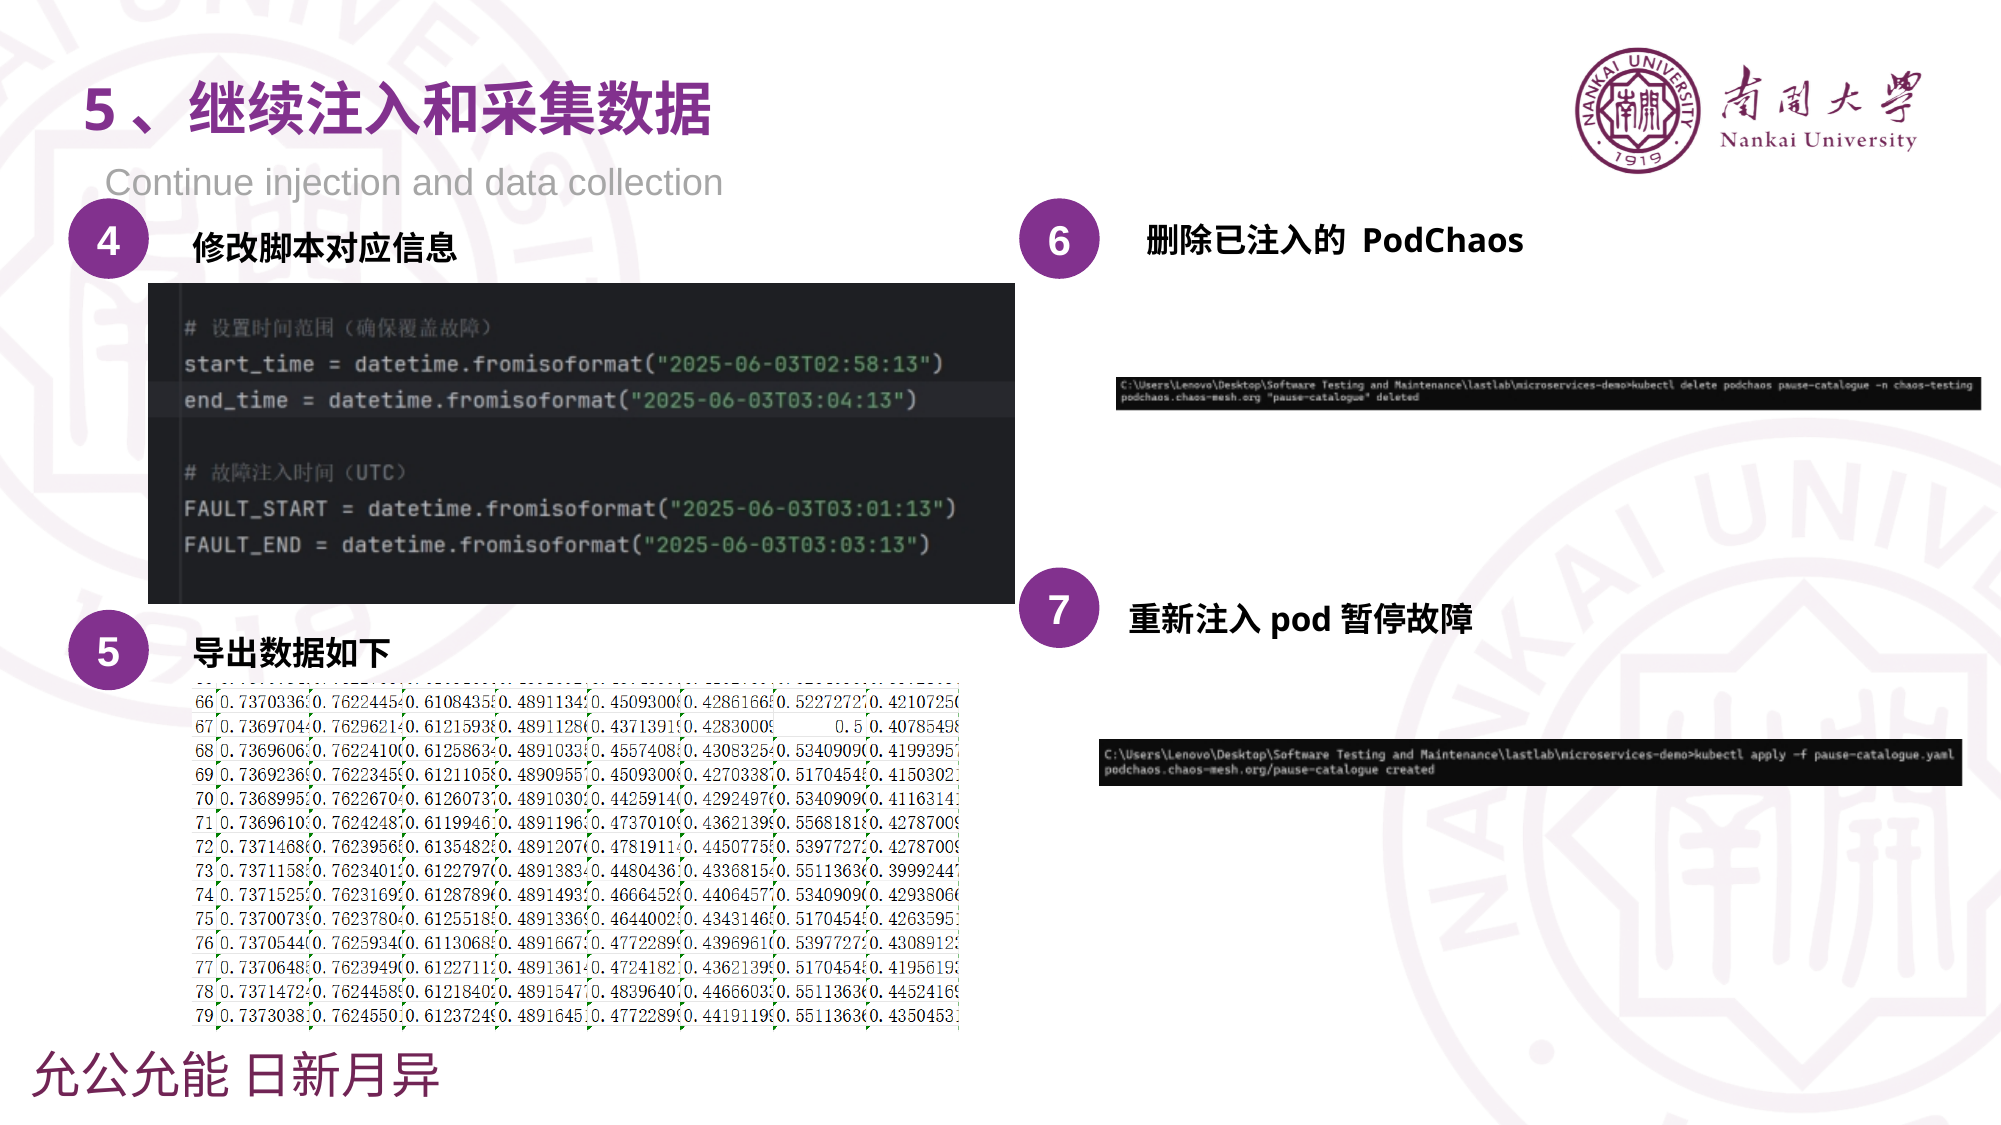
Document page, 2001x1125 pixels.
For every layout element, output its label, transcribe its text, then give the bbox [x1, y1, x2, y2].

picture [1116, 377, 1983, 413]
text_box 修改脚本对应信息 [177, 220, 1011, 275]
text_box 删除已注入的 PodChaos [1131, 211, 1966, 267]
text_box 5 [68, 609, 149, 691]
picture [1099, 739, 1964, 786]
text_box 导出数据如下 [177, 624, 1011, 680]
text_box 6 [1019, 220, 1100, 279]
picture [148, 282, 1015, 604]
text_box 7 [1019, 567, 1100, 648]
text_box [68, 64, 1428, 212]
picture [191, 683, 960, 1033]
text_box 重新注入pod暂停故障 [1113, 590, 1948, 646]
text_box 4 [68, 220, 149, 279]
picture [1571, 45, 1926, 176]
